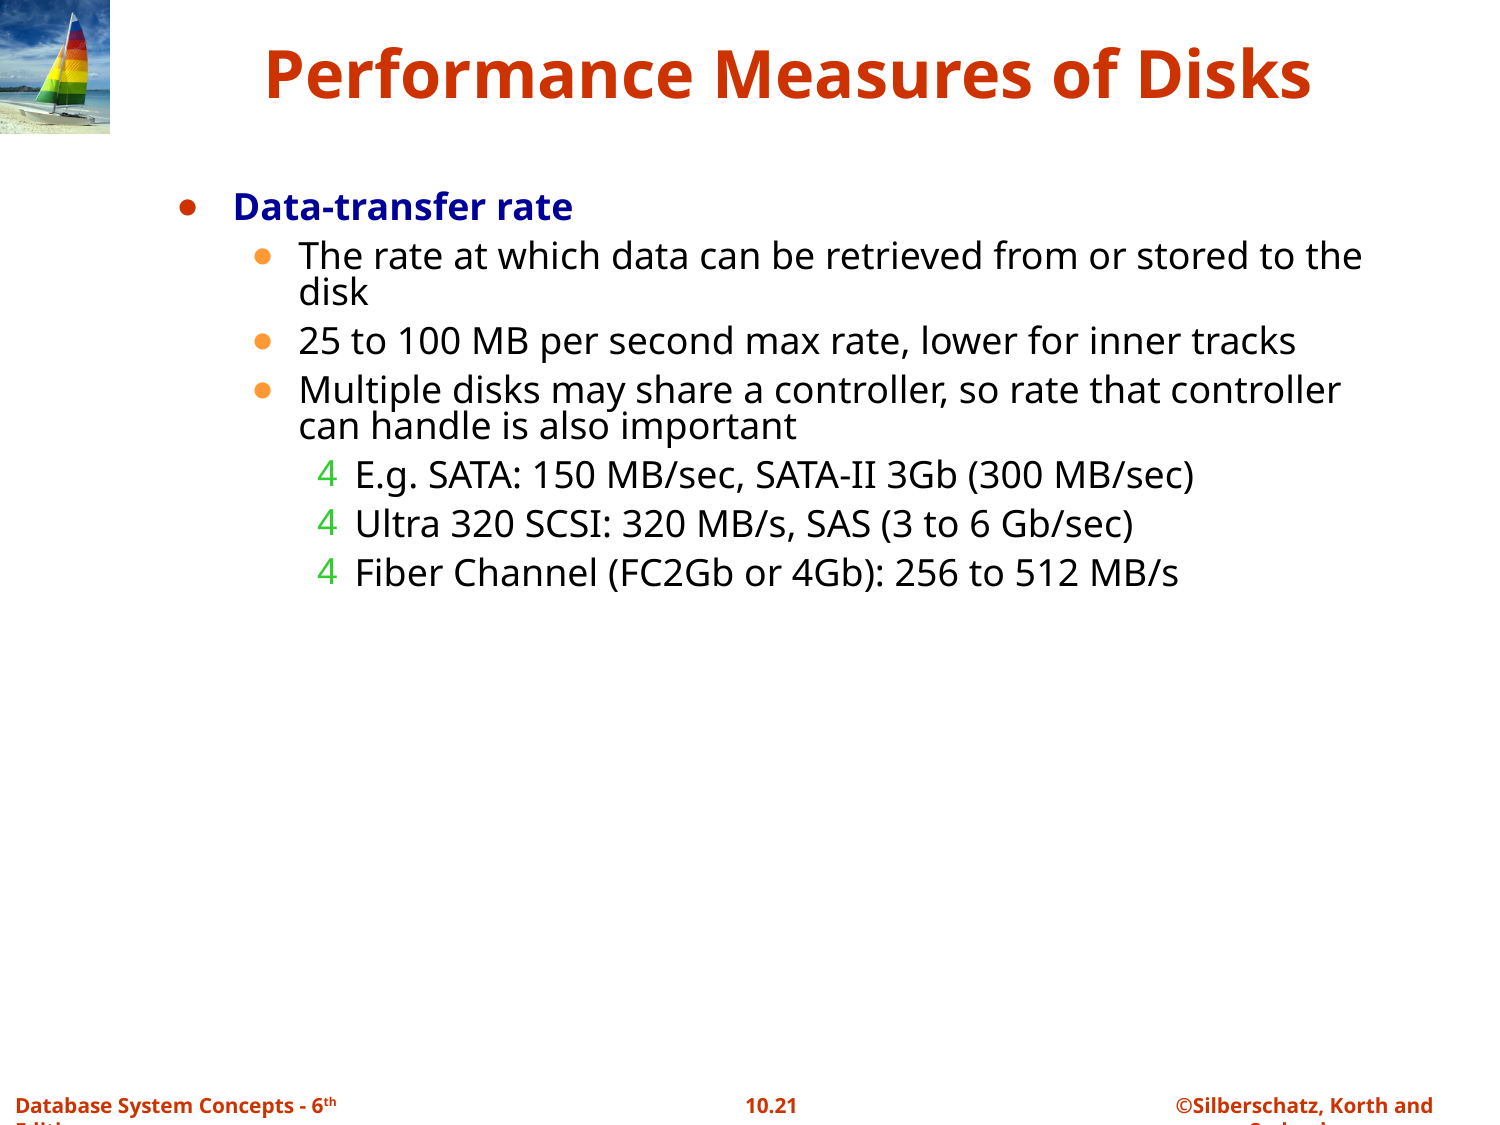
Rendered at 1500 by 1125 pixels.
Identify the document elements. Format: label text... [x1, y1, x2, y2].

title Performance Measures of Disks [126, 19, 1451, 120]
list Data-transfer rate The rate at which data can be retrieved from or stored to the disk 25 to 100 MB per second max rate, lower for inner tracks Multiple disks may share a controller, so rate that controller can handle is also important E.g. SATA: 150 MB/sec, SATA-II 3Gb (300 MB/sec) Ultra 320 SCSI: 320 MB/s, SAS (3 to 6 Gb/sec) Fiber Channel (FC2Gb or 4Gb): 256 to 512 MB/s [161, 184, 1415, 1053]
picture [0, 0, 110, 134]
